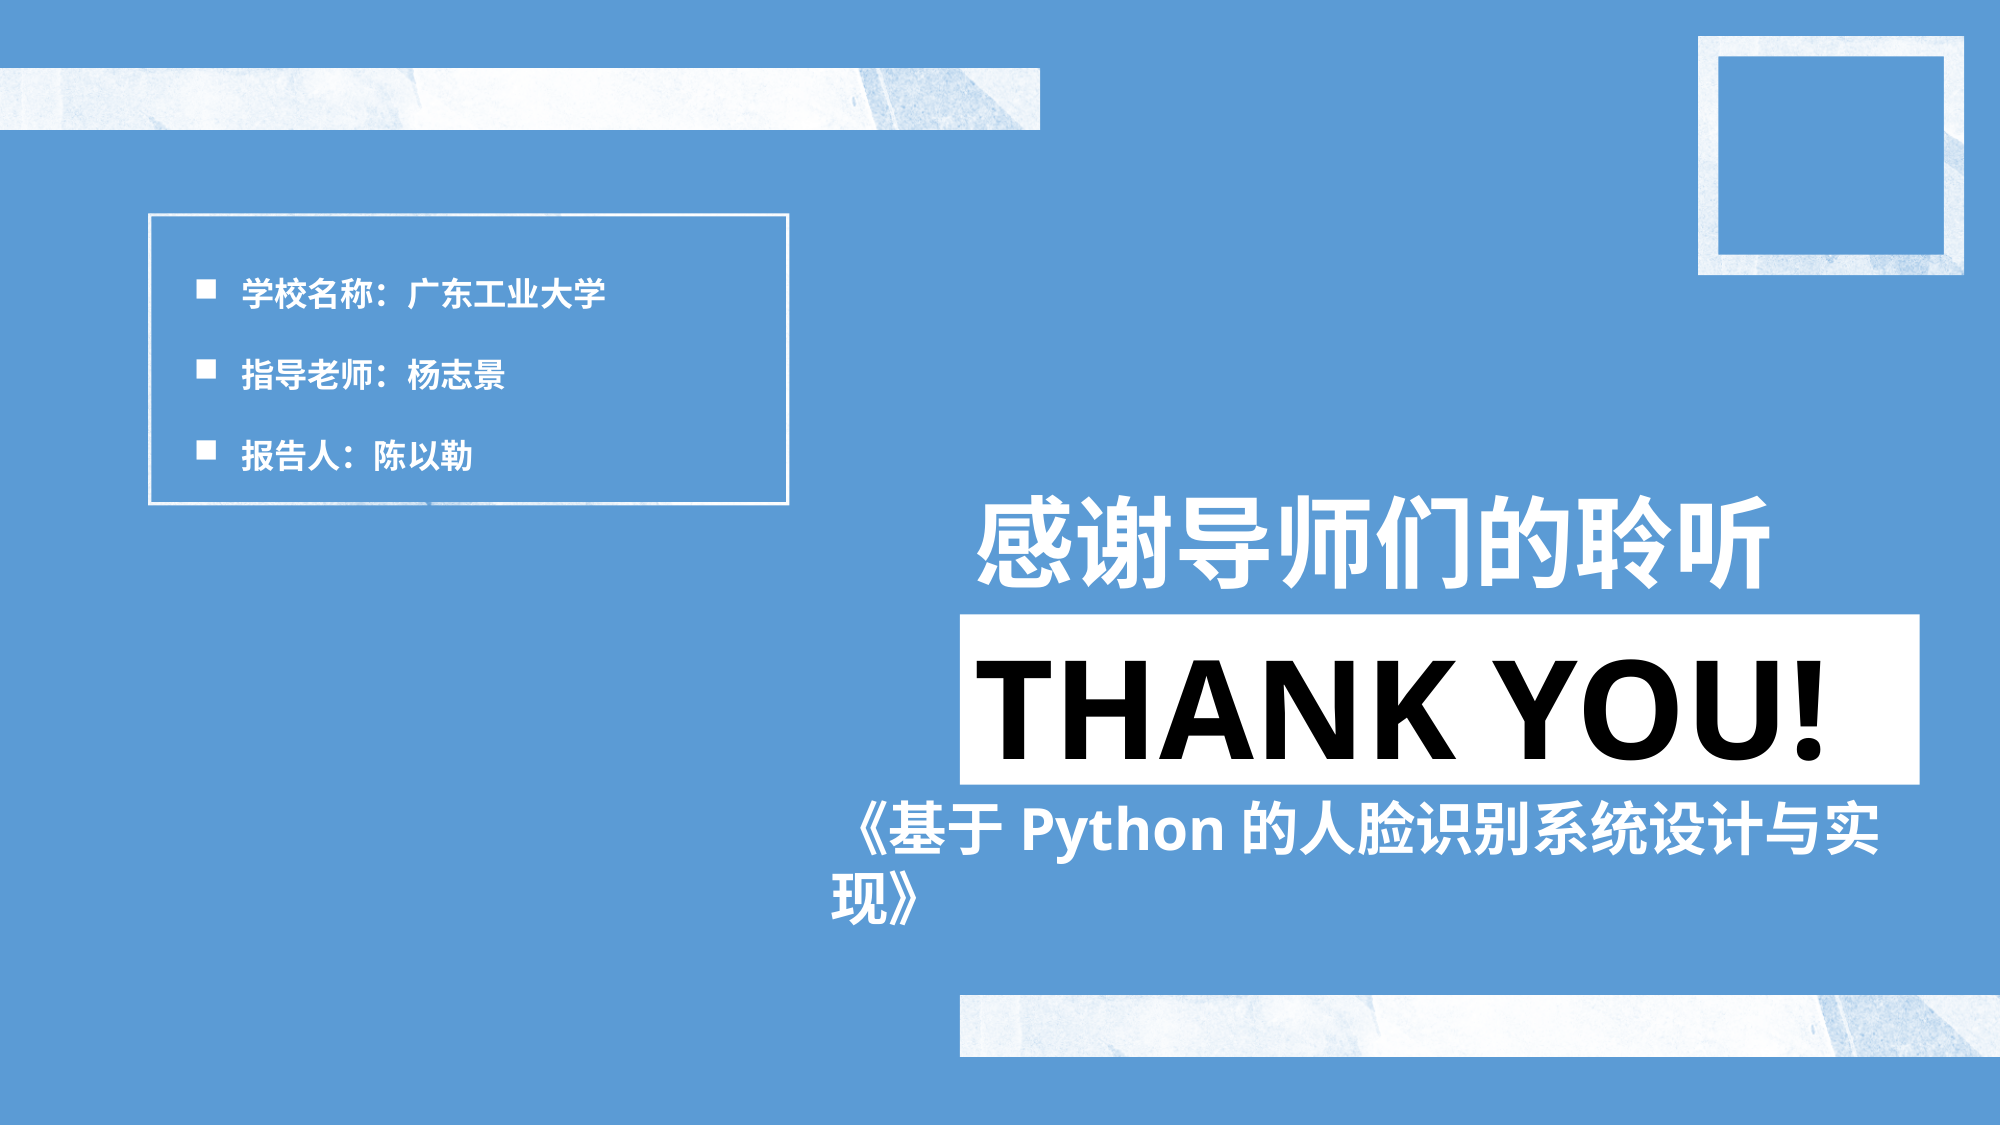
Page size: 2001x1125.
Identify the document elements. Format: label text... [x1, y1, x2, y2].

picture [1698, 36, 1965, 276]
list THANK YOU! [959, 614, 1920, 784]
picture [0, 68, 1041, 130]
list 学校名称：广东工业大学 指导老师：杨志景 报告人：陈以勒 [179, 245, 756, 334]
list 感谢导师们的聆听 [959, 473, 1920, 599]
list 《基于Python的人脸识别系统设计与实现》 [815, 784, 2000, 873]
picture [959, 995, 2000, 1057]
picture [148, 213, 790, 506]
